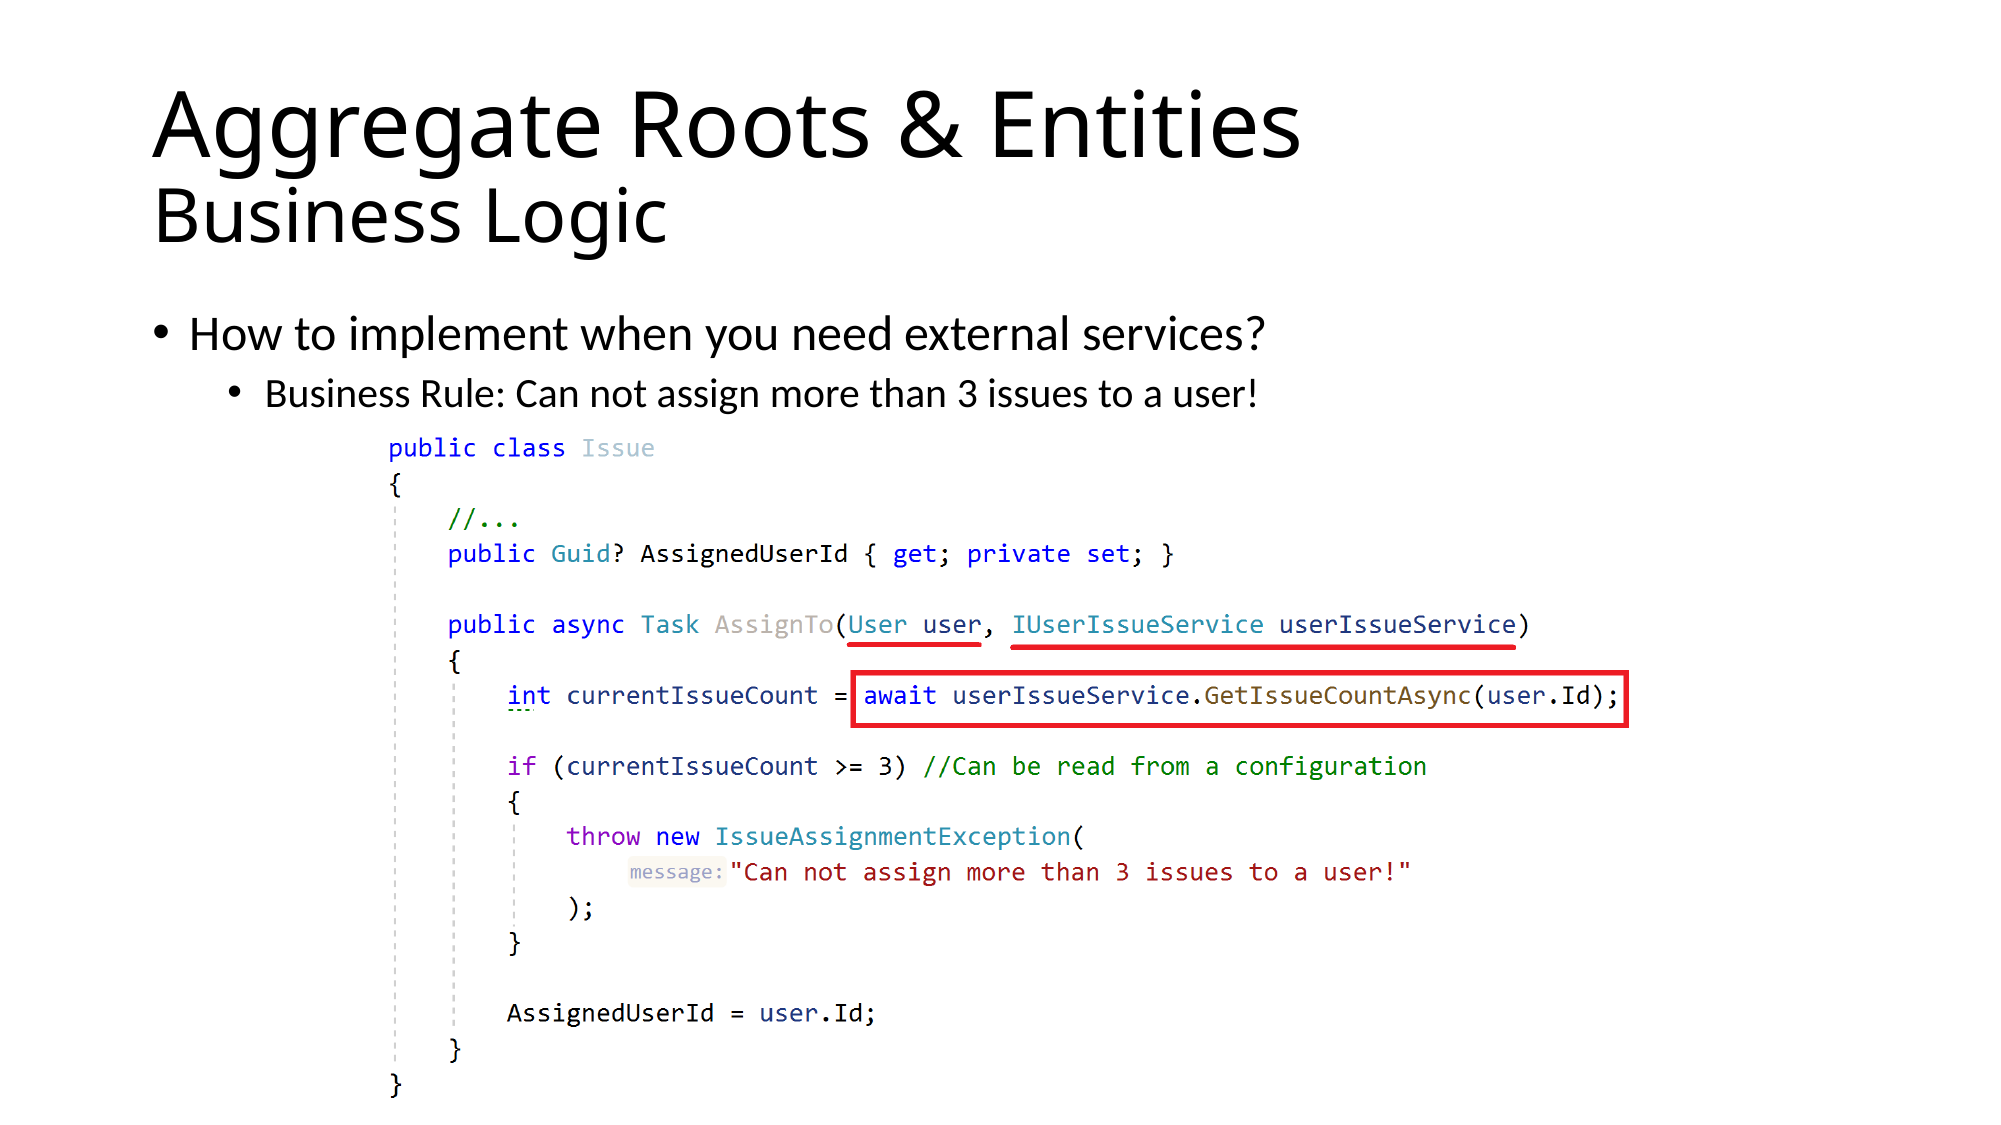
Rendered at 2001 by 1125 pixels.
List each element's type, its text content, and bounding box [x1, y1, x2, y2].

picture [368, 425, 1632, 1113]
list How to implement when you need external services? Business Rule: Can not assign more than 3 issues to a user! [137, 299, 1863, 1014]
title Aggregate Roots & Entities Business Logic [137, 59, 1863, 278]
